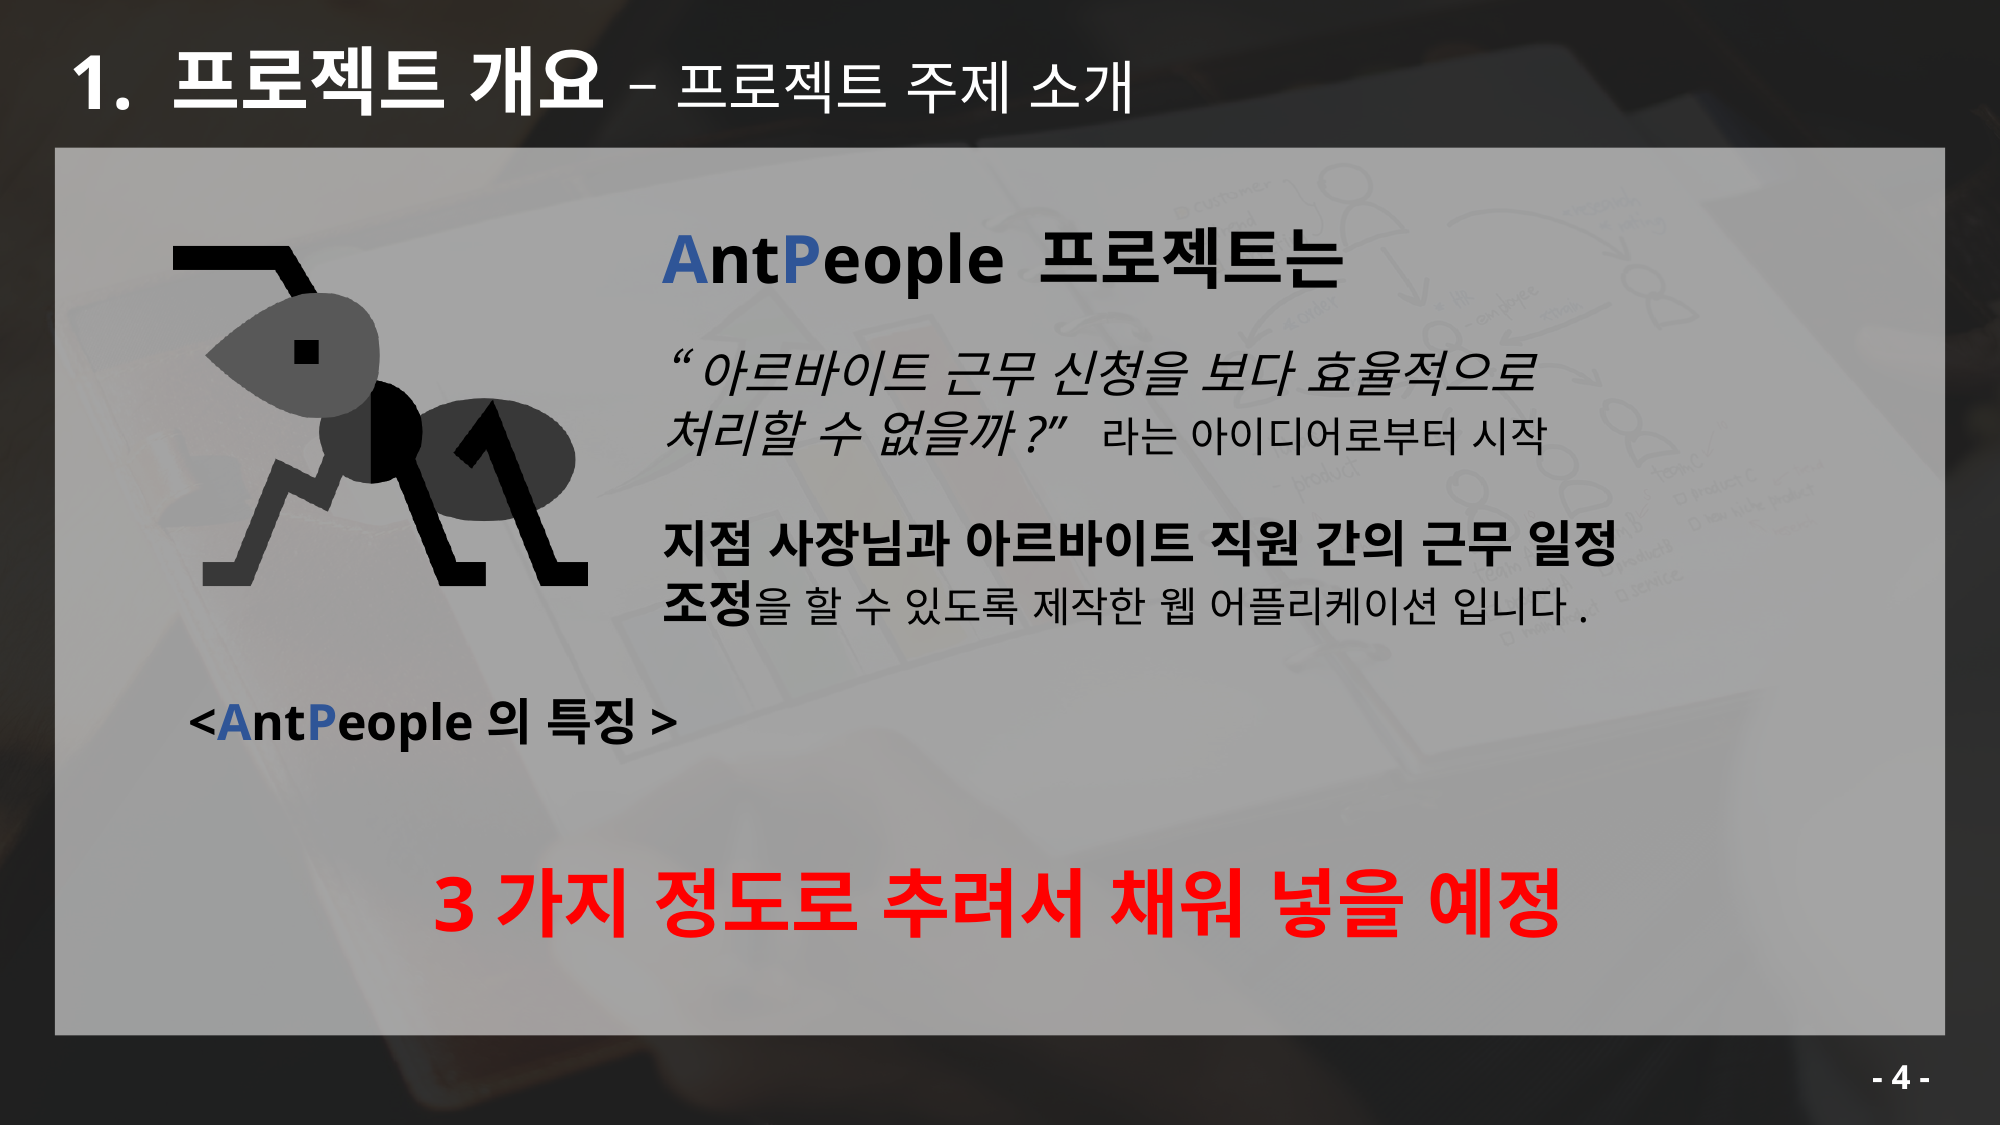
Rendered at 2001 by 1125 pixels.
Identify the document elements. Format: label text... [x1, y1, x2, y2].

slide_number 4 [1495, 1049, 1946, 1109]
text_box 3가지 정도로 추려서 채워 넣을 예정 [373, 849, 1627, 954]
text_box AntPeople 프로젝트는 “아르바이트 근무 신청을 보다 효율적으로 처리할 수 없을까?” 라는 아이디어로부터 시작 지점 사장님과 아르바이트 직원 간의 근무 일정 조정을 할 수 있도록 제작한 웹 어플리케이션 입니다. [647, 209, 1738, 640]
picture [173, 208, 588, 623]
text_box <AntPeople의 특징> [173, 683, 861, 758]
text_box 1. 프로젝트 개요 – 프로젝트 주제 소개 [55, 27, 1179, 133]
